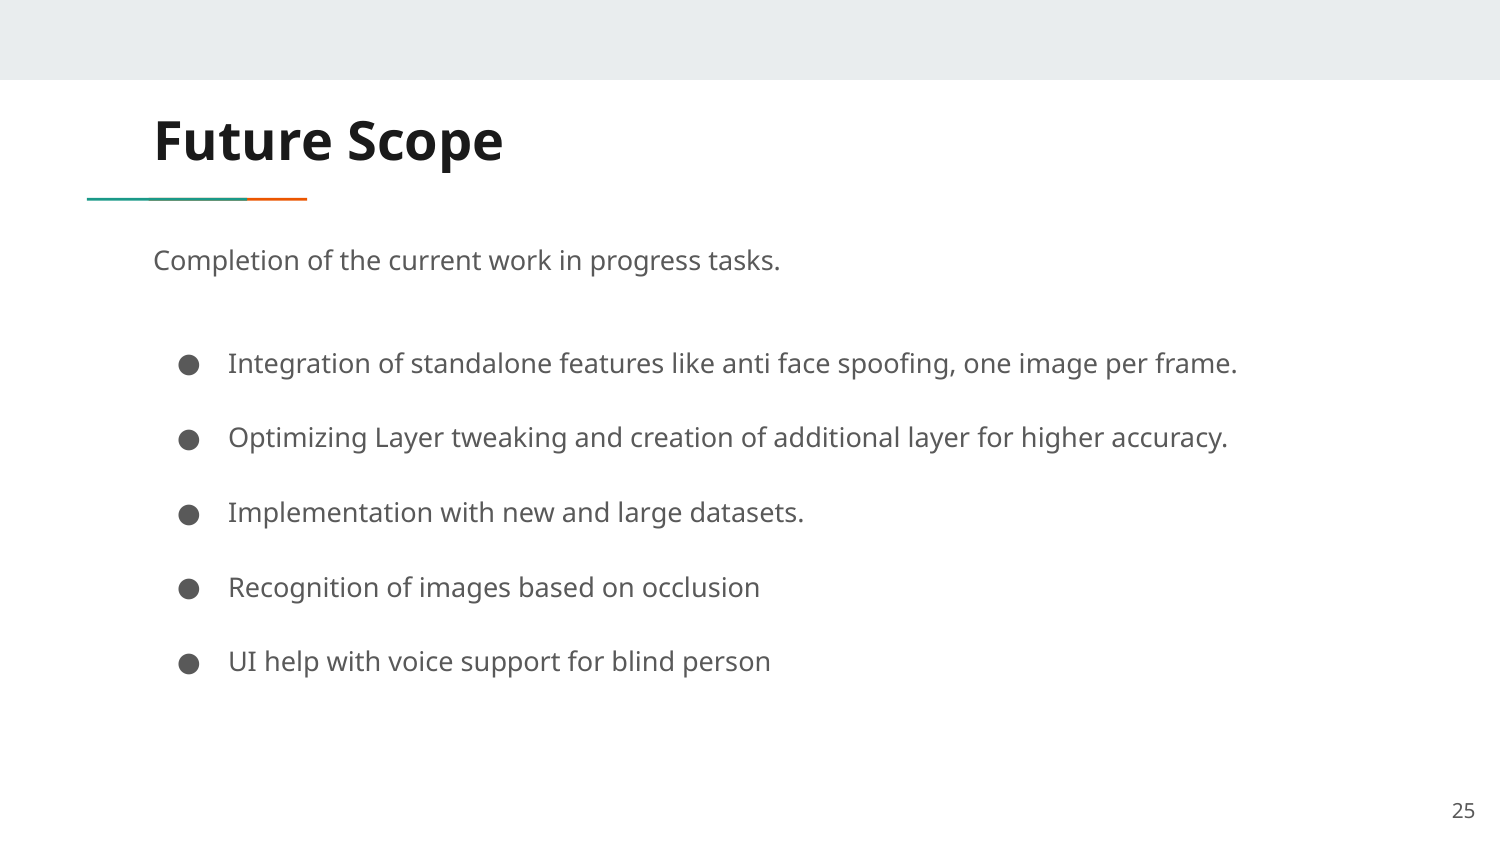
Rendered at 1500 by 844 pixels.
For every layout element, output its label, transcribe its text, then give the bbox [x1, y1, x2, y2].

slide_number 25 [1400, 779, 1491, 844]
title Future Scope [138, 91, 1400, 180]
list Completion of the current work in progress tasks. Integration of standalone features like anti face spoofing, one image per frame. Optimizing Layer tweaking and creation of additional layer for higher accuracy. Implementation with new and large datasets. Recognition of images based on occlusion UI help with voice support for blind person [138, 223, 1439, 814]
